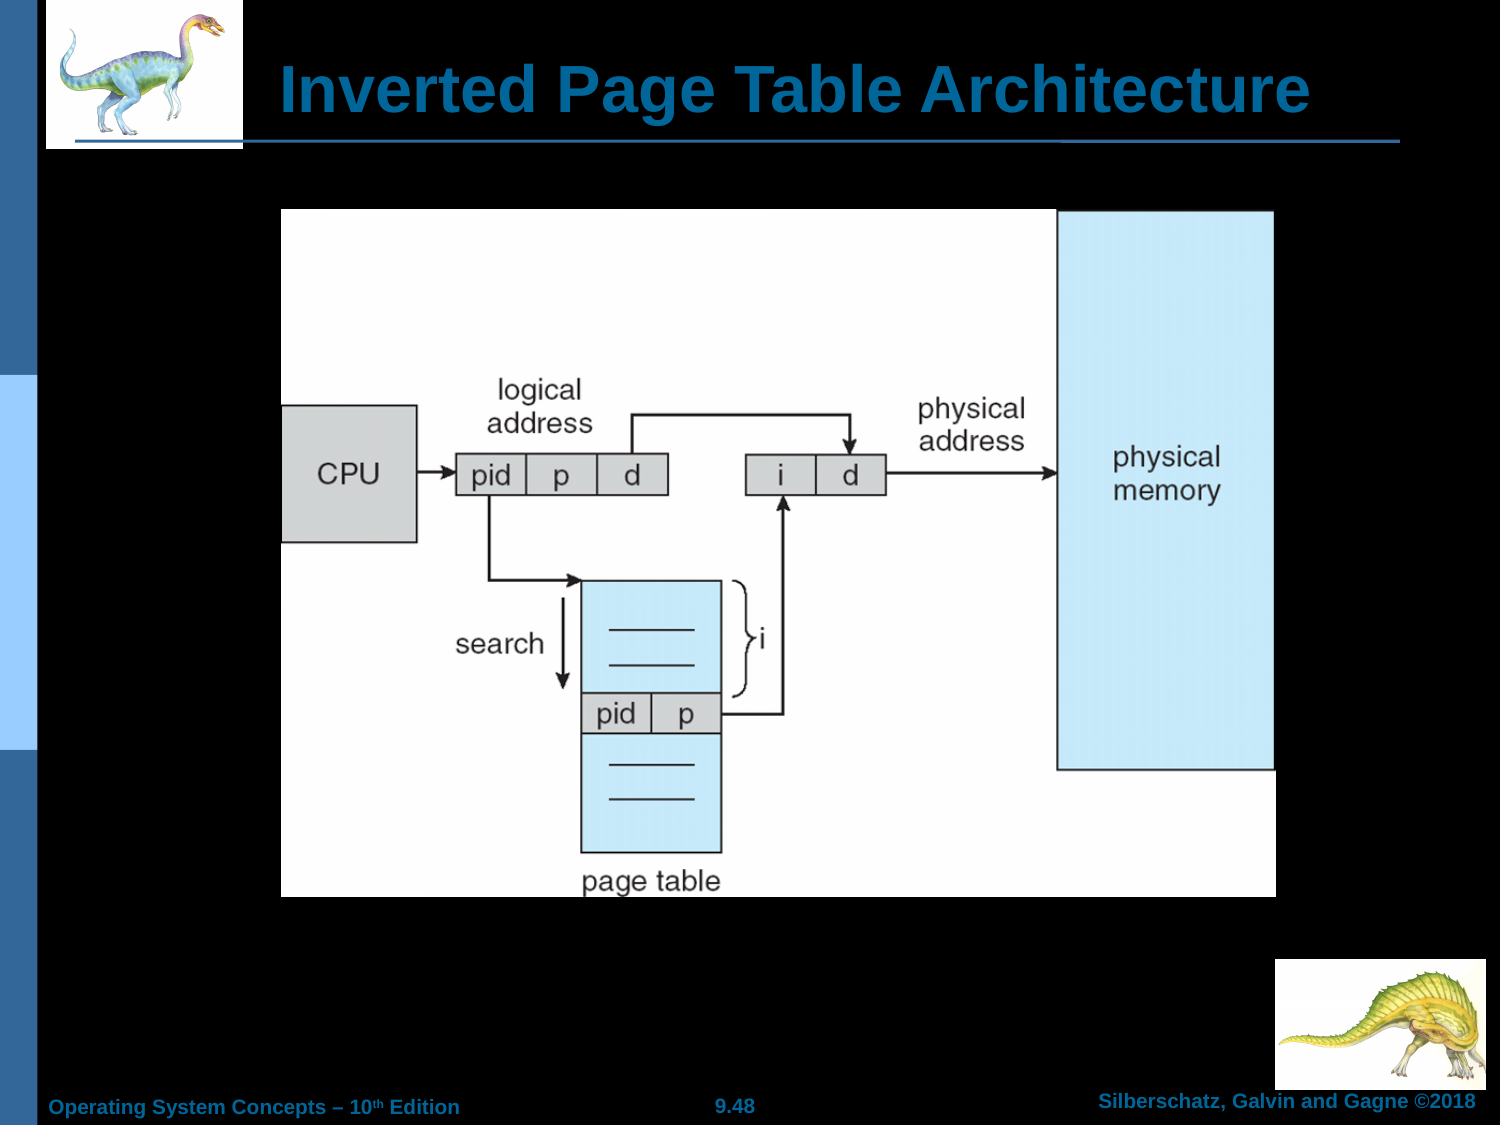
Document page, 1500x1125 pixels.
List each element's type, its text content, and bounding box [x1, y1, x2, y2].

title Inverted Page Table Architecture [157, 39, 1436, 134]
picture [1275, 959, 1486, 1090]
picture [46, 0, 243, 149]
picture [281, 208, 1276, 897]
